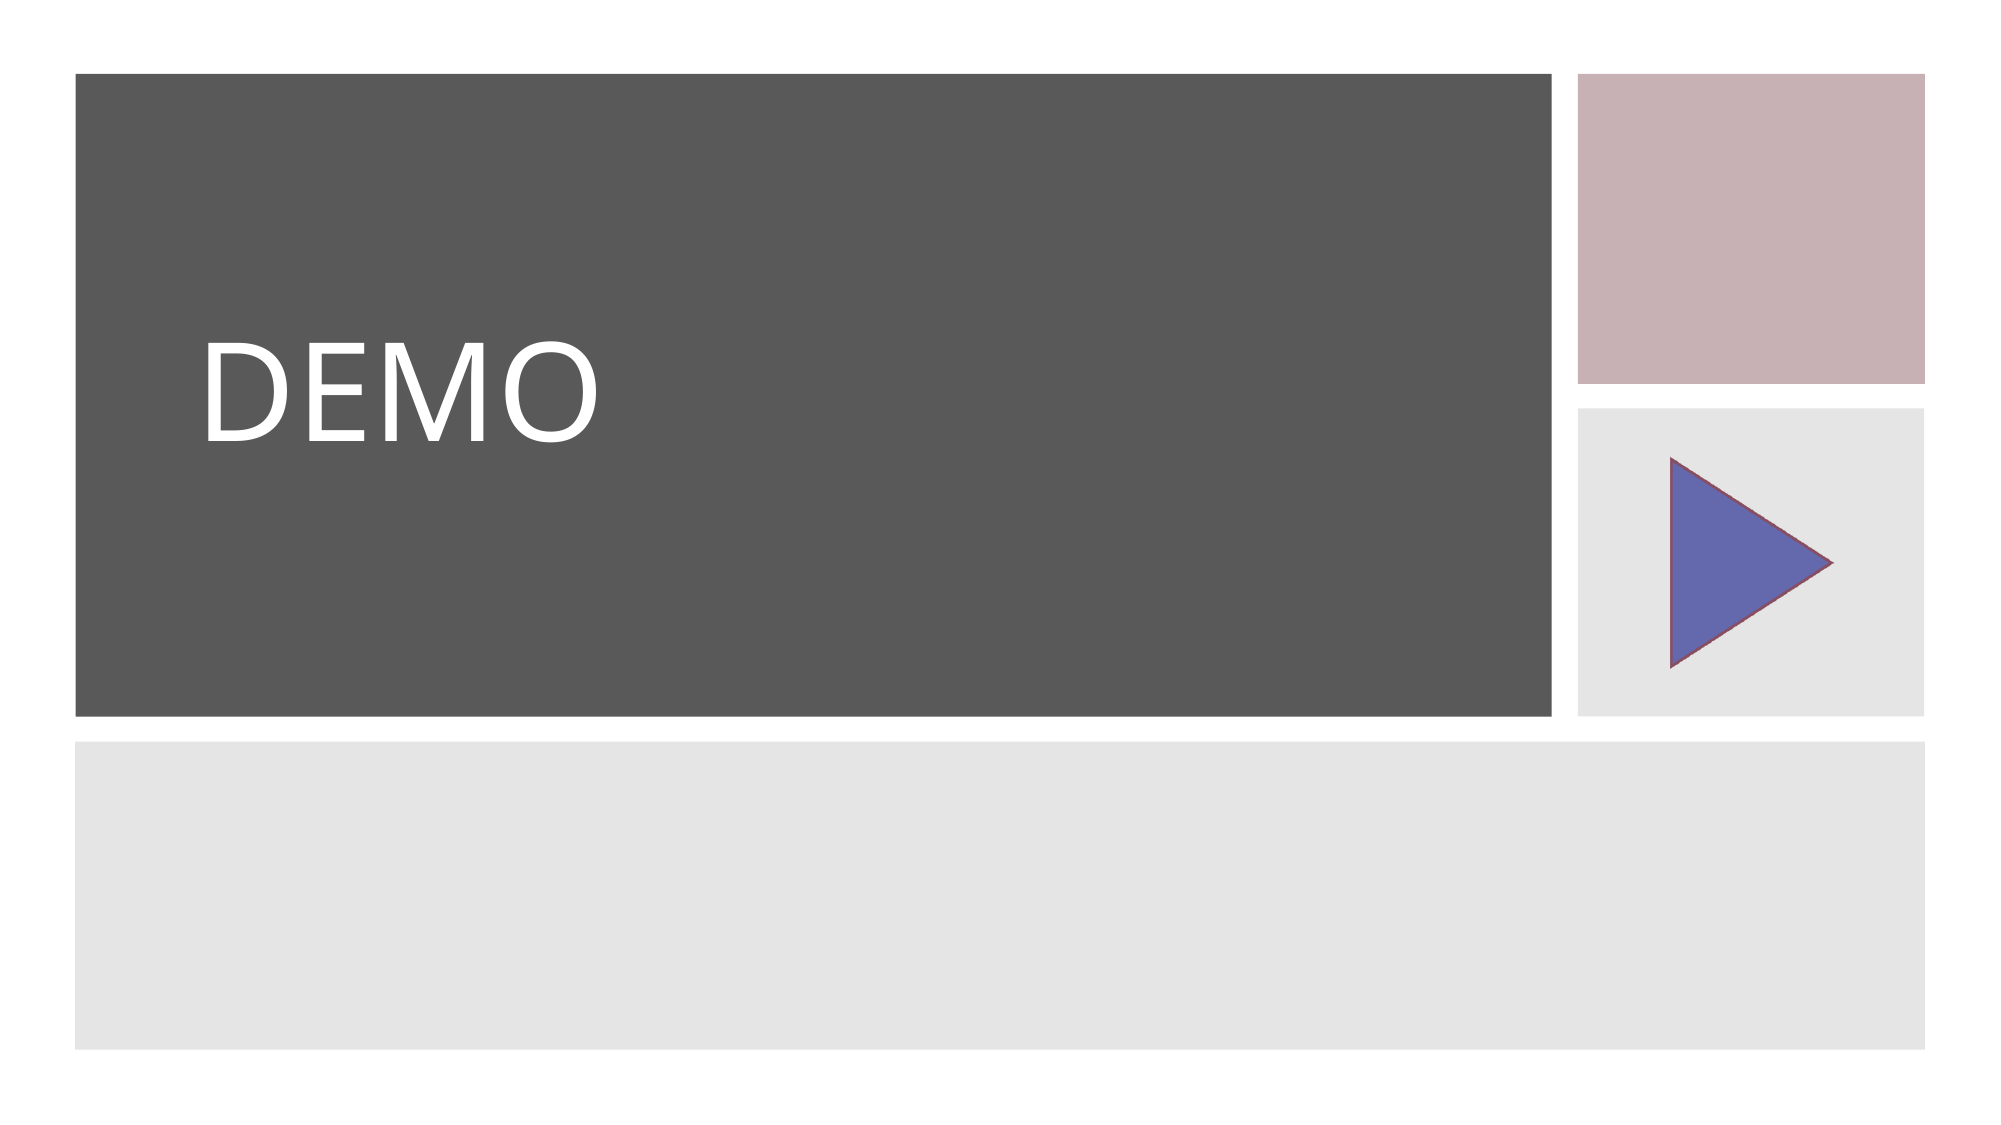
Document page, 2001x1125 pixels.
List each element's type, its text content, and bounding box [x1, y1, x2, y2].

text_box [74, 741, 1926, 1051]
text_box [1577, 73, 1926, 385]
text_box [1577, 407, 1925, 717]
title DEMO [180, 182, 1442, 613]
picture [1617, 428, 1885, 697]
text_box [75, 73, 1553, 718]
